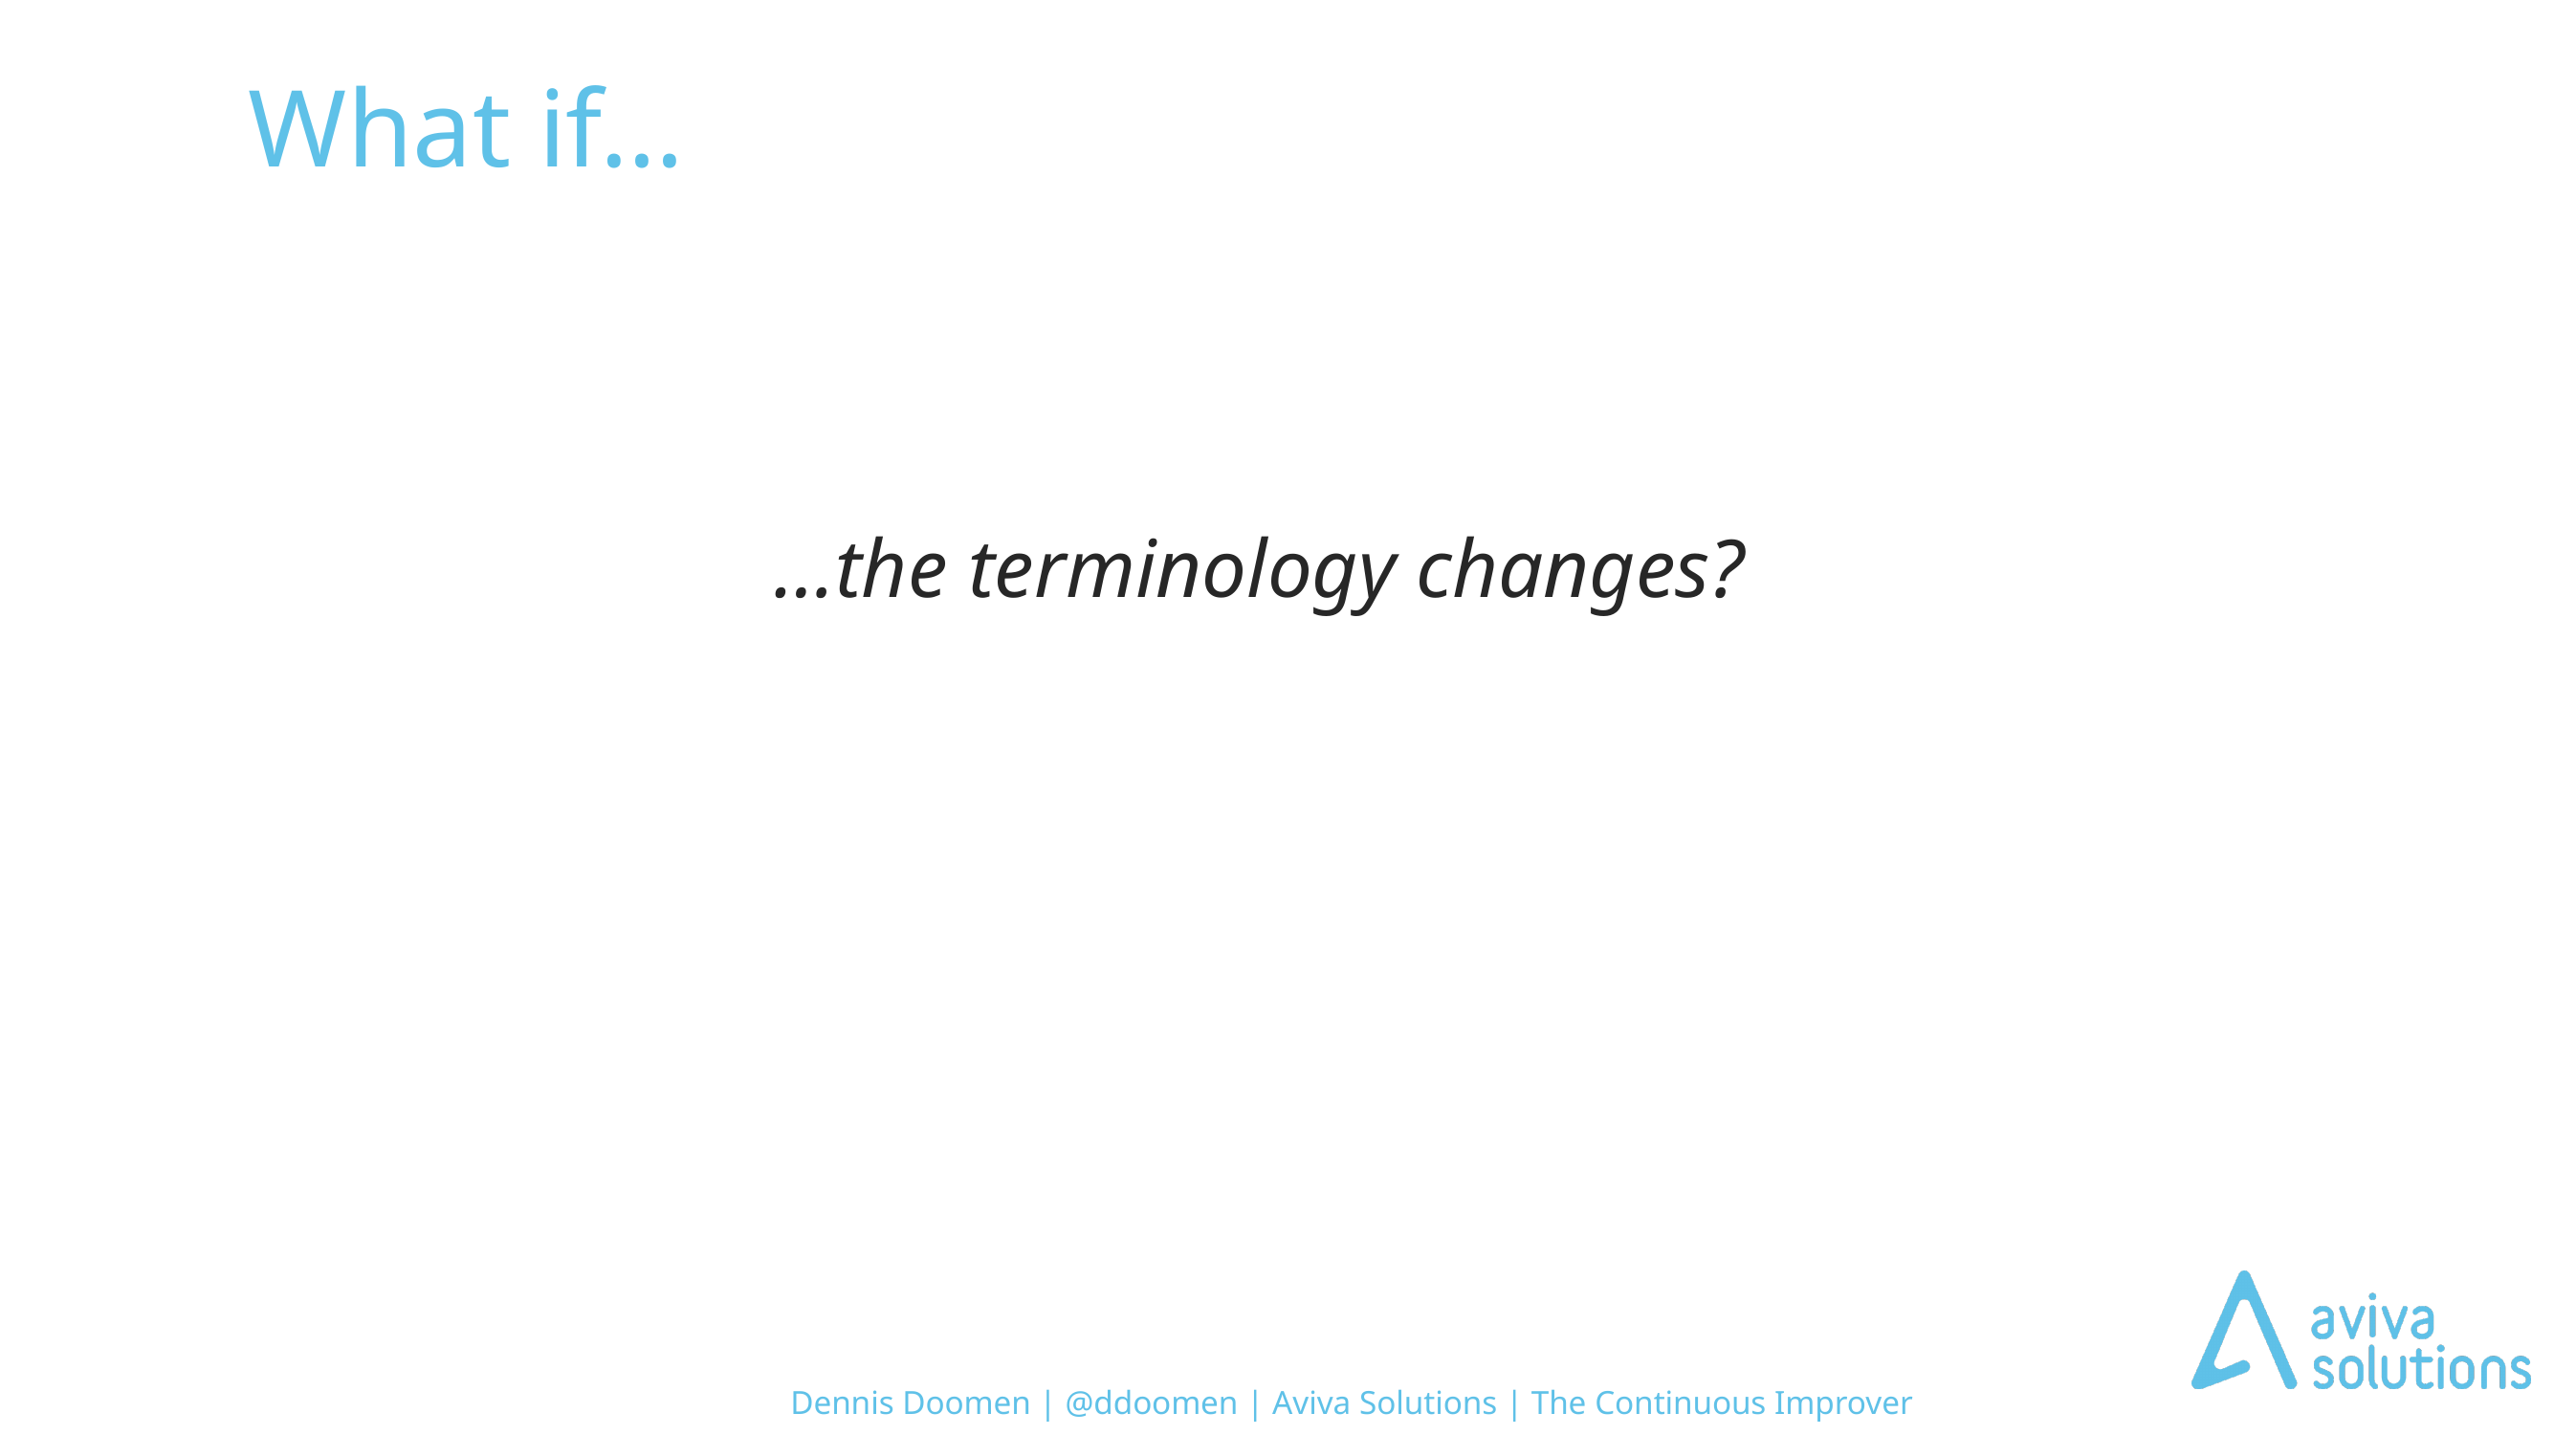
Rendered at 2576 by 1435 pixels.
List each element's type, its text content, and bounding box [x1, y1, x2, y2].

text_box …the terminology changes? [137, 511, 2383, 621]
title What if… [177, 0, 2399, 272]
picture [2191, 1270, 2531, 1389]
